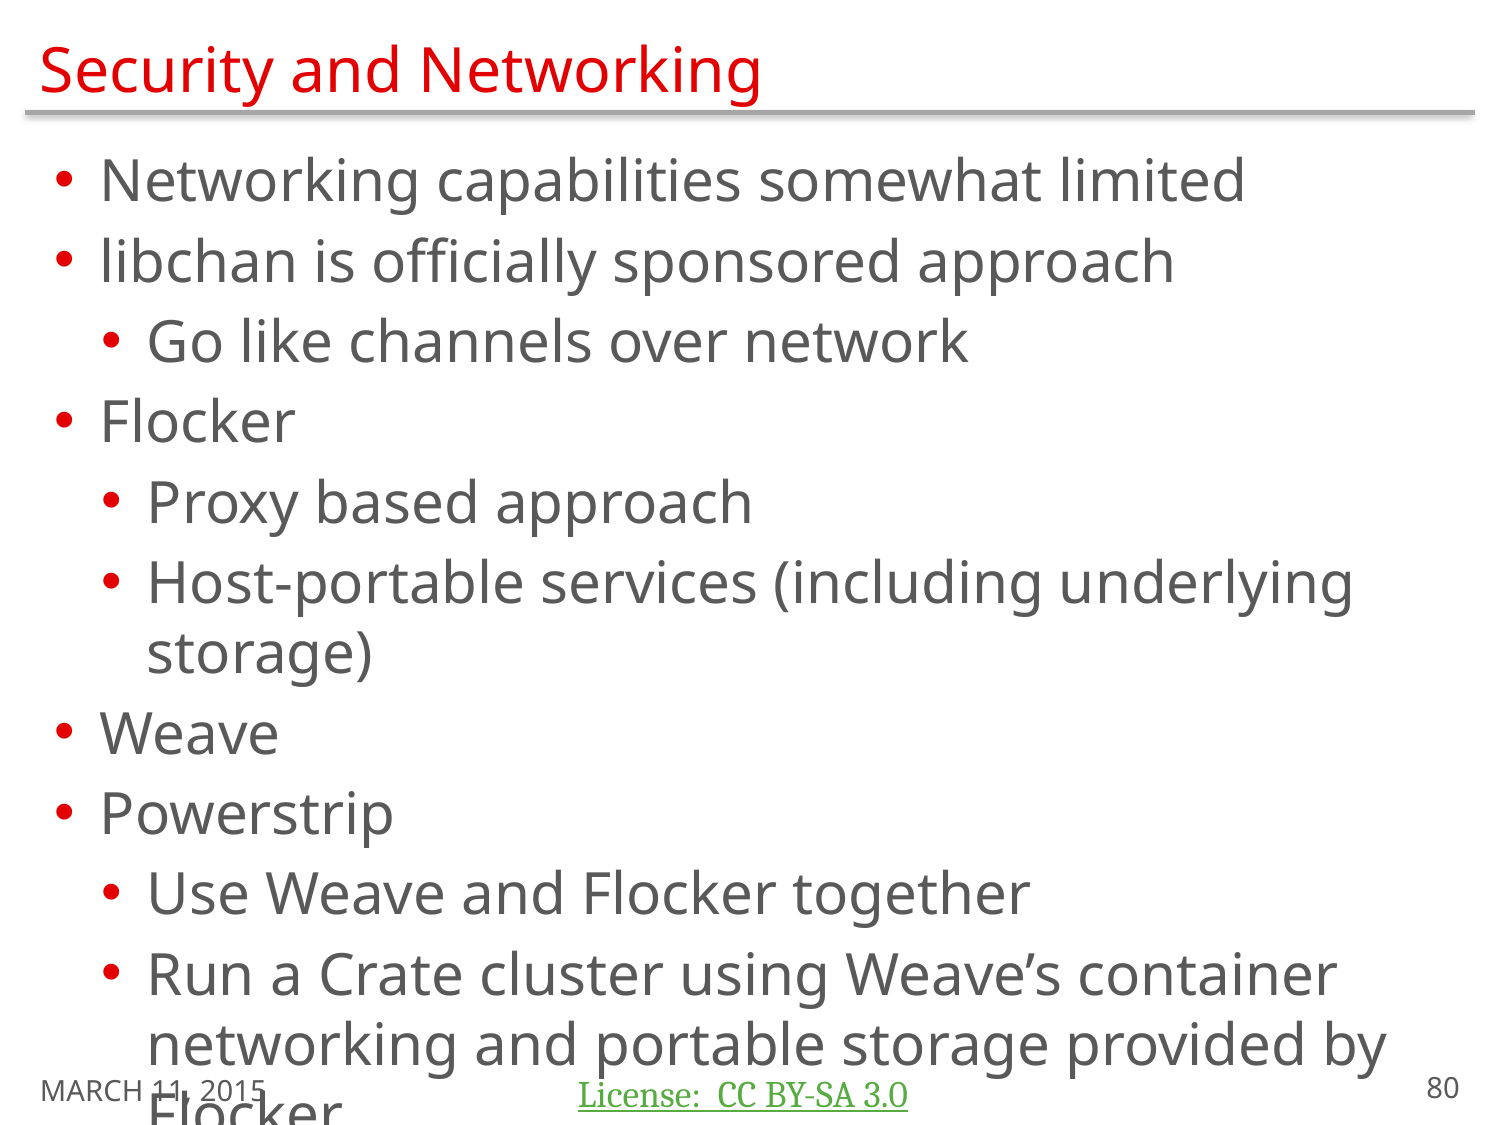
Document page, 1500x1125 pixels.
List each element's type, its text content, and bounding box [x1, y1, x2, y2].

title Security and Networking [24, 22, 1475, 113]
slide_number 79 [1301, 1065, 1475, 1114]
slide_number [24, 1065, 441, 1114]
list Networking capabilities somewhat limited libchan is officially sponsored approach Go like channels over network Flocker Proxy based approach Host-portable services (including underlying storage) Weave Powerstrip Use Weave and Flocker together Run a Crate cluster using Weave’s container networking and portable storage provided by Flocker [24, 136, 1475, 1055]
